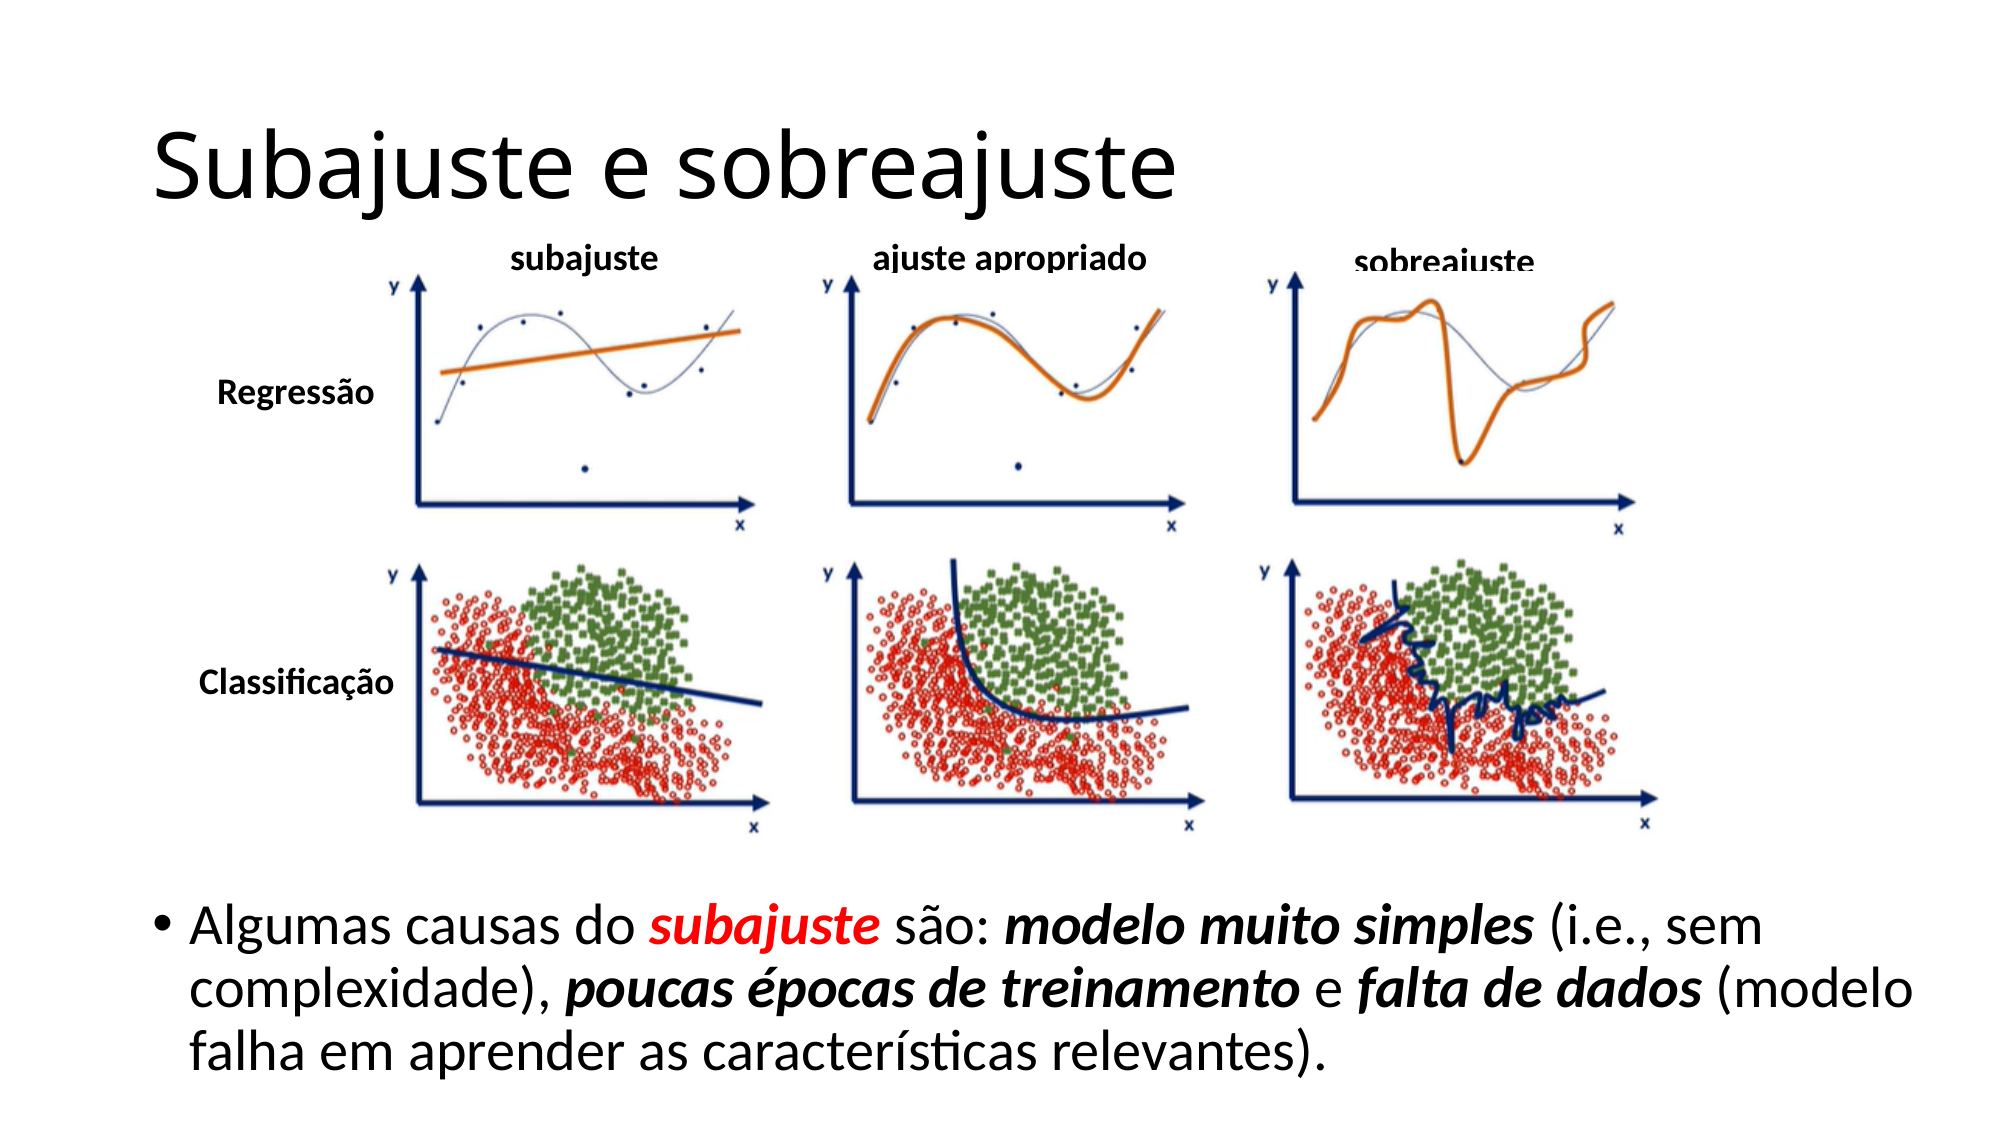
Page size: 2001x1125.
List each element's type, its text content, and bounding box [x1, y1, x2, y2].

picture [1256, 271, 1661, 839]
title Subajuste e sobreajuste [137, 59, 1863, 278]
picture [818, 273, 1211, 841]
list Algumas causas do subajuste são: modelo muito simples (i.e., sem complexidade), poucas épocas de treinamento e falta de dados (modelo falha em aprender as características relevantes). [137, 886, 1978, 1125]
text_box Classificação [184, 649, 385, 710]
text_box Regressão [202, 359, 385, 420]
picture [385, 271, 773, 843]
text_box ajuste apropriado [826, 225, 1193, 273]
text_box sobreajuste [1292, 229, 1597, 271]
text_box subajuste [431, 225, 737, 271]
